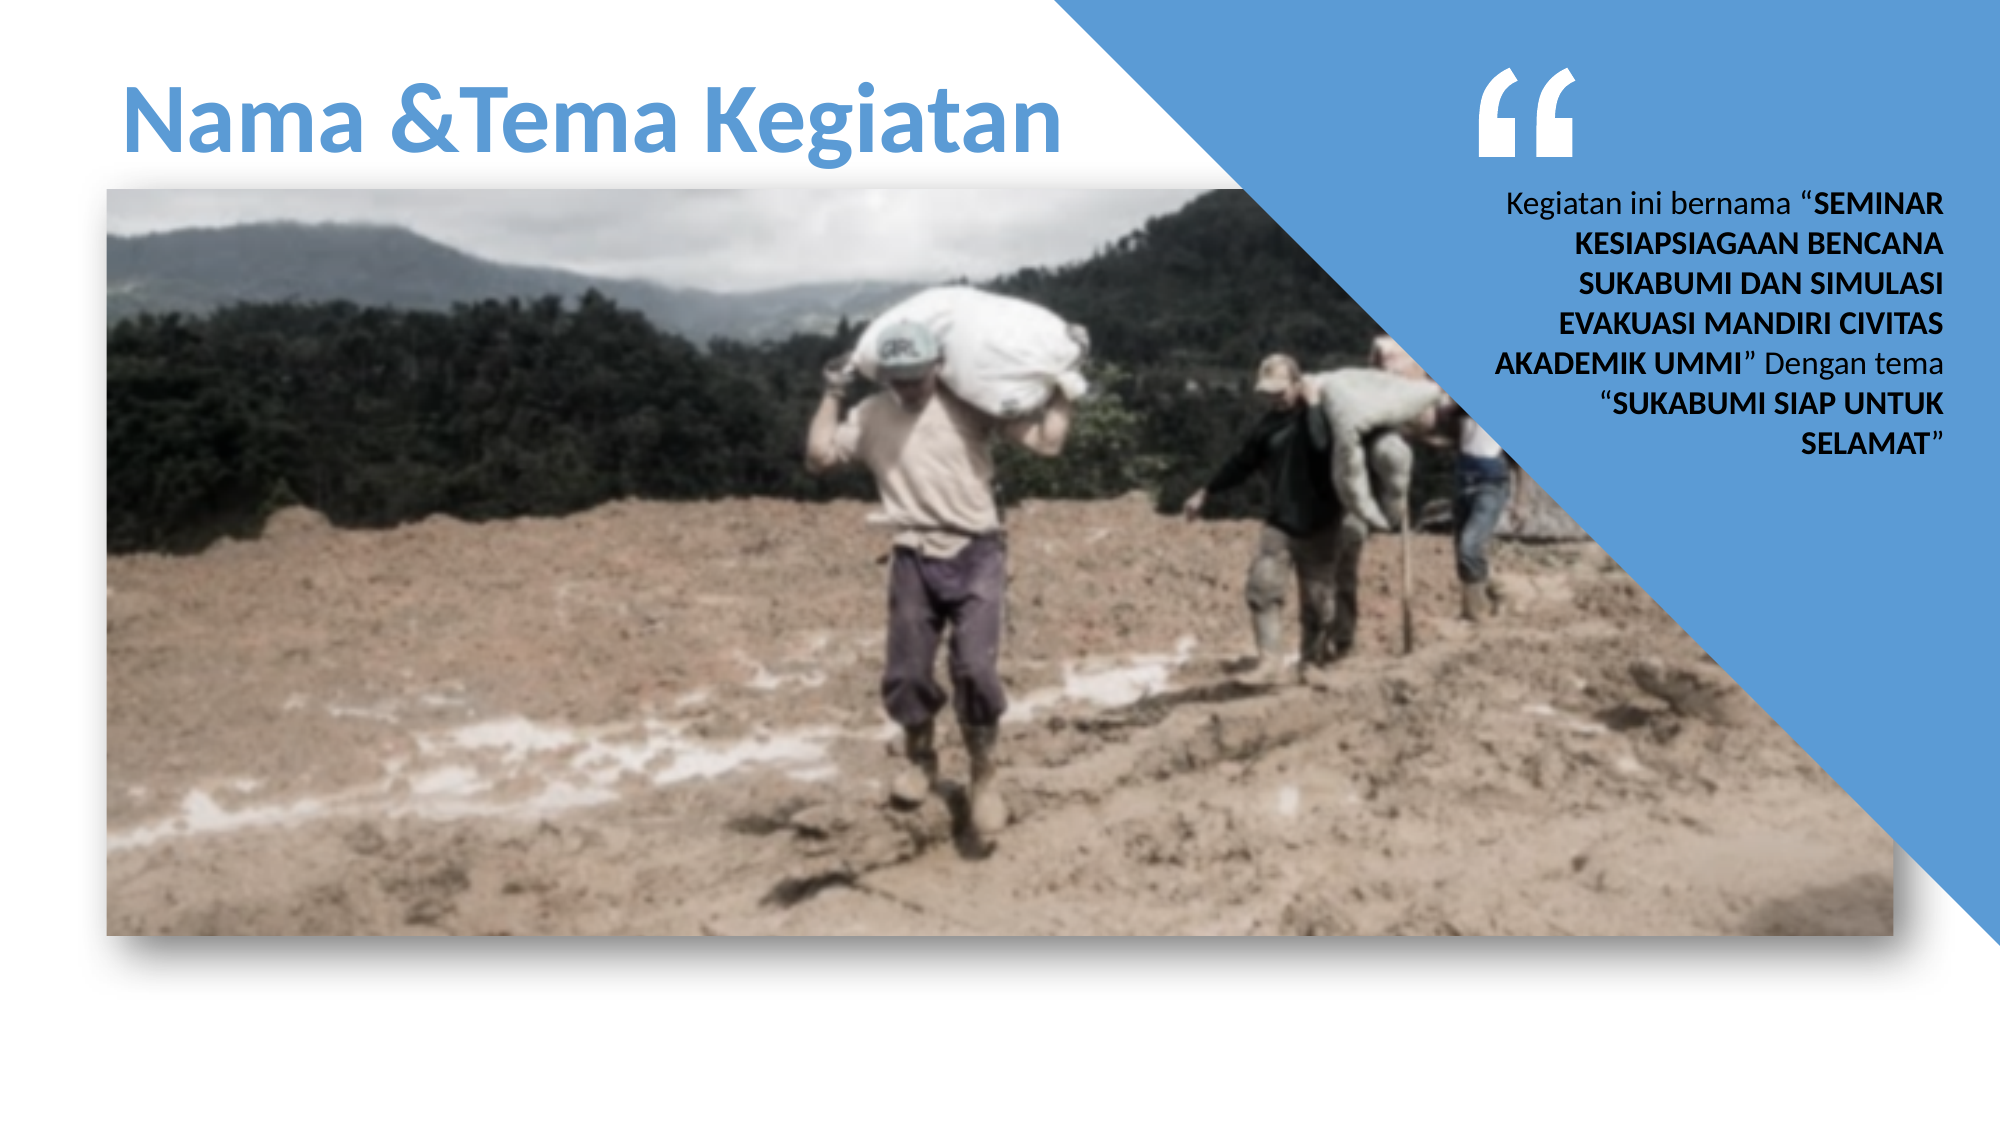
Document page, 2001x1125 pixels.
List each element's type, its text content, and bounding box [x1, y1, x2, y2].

text_box [1535, 66, 1577, 159]
text_box Nama &Tema Kegiatan [106, 45, 1365, 180]
text_box [1477, 66, 1520, 159]
text_box [1052, 0, 2000, 948]
picture [106, 189, 1894, 936]
text_box Kegiatan ini bernama “SEMINAR KESIAPSIAGAAN BENCANA SUKABUMI DAN SIMULASI EVAKUASI MANDIRI CIVITAS AKADEMIK UMMI” Dengan tema “SUKABUMI SIAP UNTUK SELAMAT” [1478, 174, 1960, 469]
